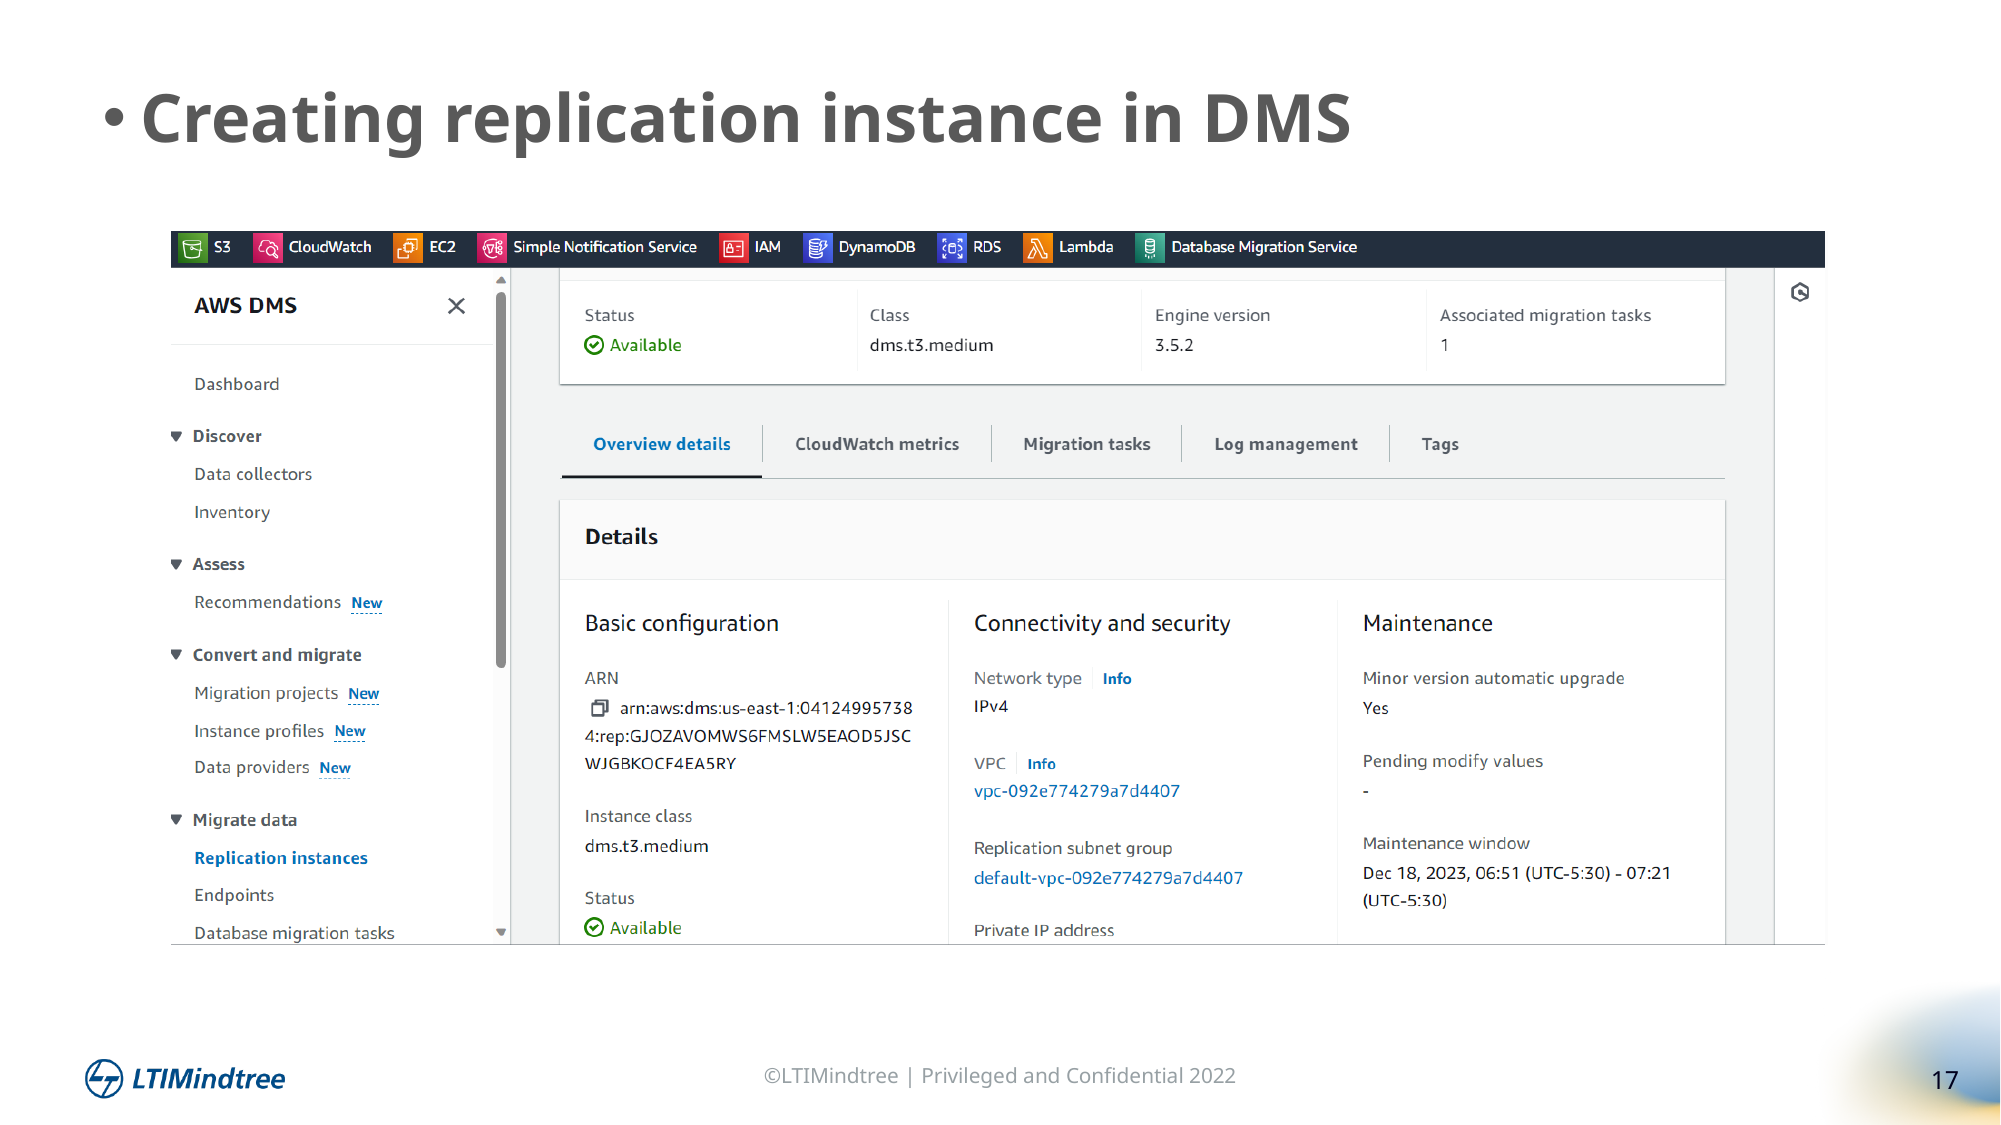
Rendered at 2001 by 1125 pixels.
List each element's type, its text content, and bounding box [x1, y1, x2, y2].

picture [1774, 966, 2001, 1125]
list Creating replication instance in DMS [87, 77, 1913, 149]
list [171, 231, 1828, 945]
